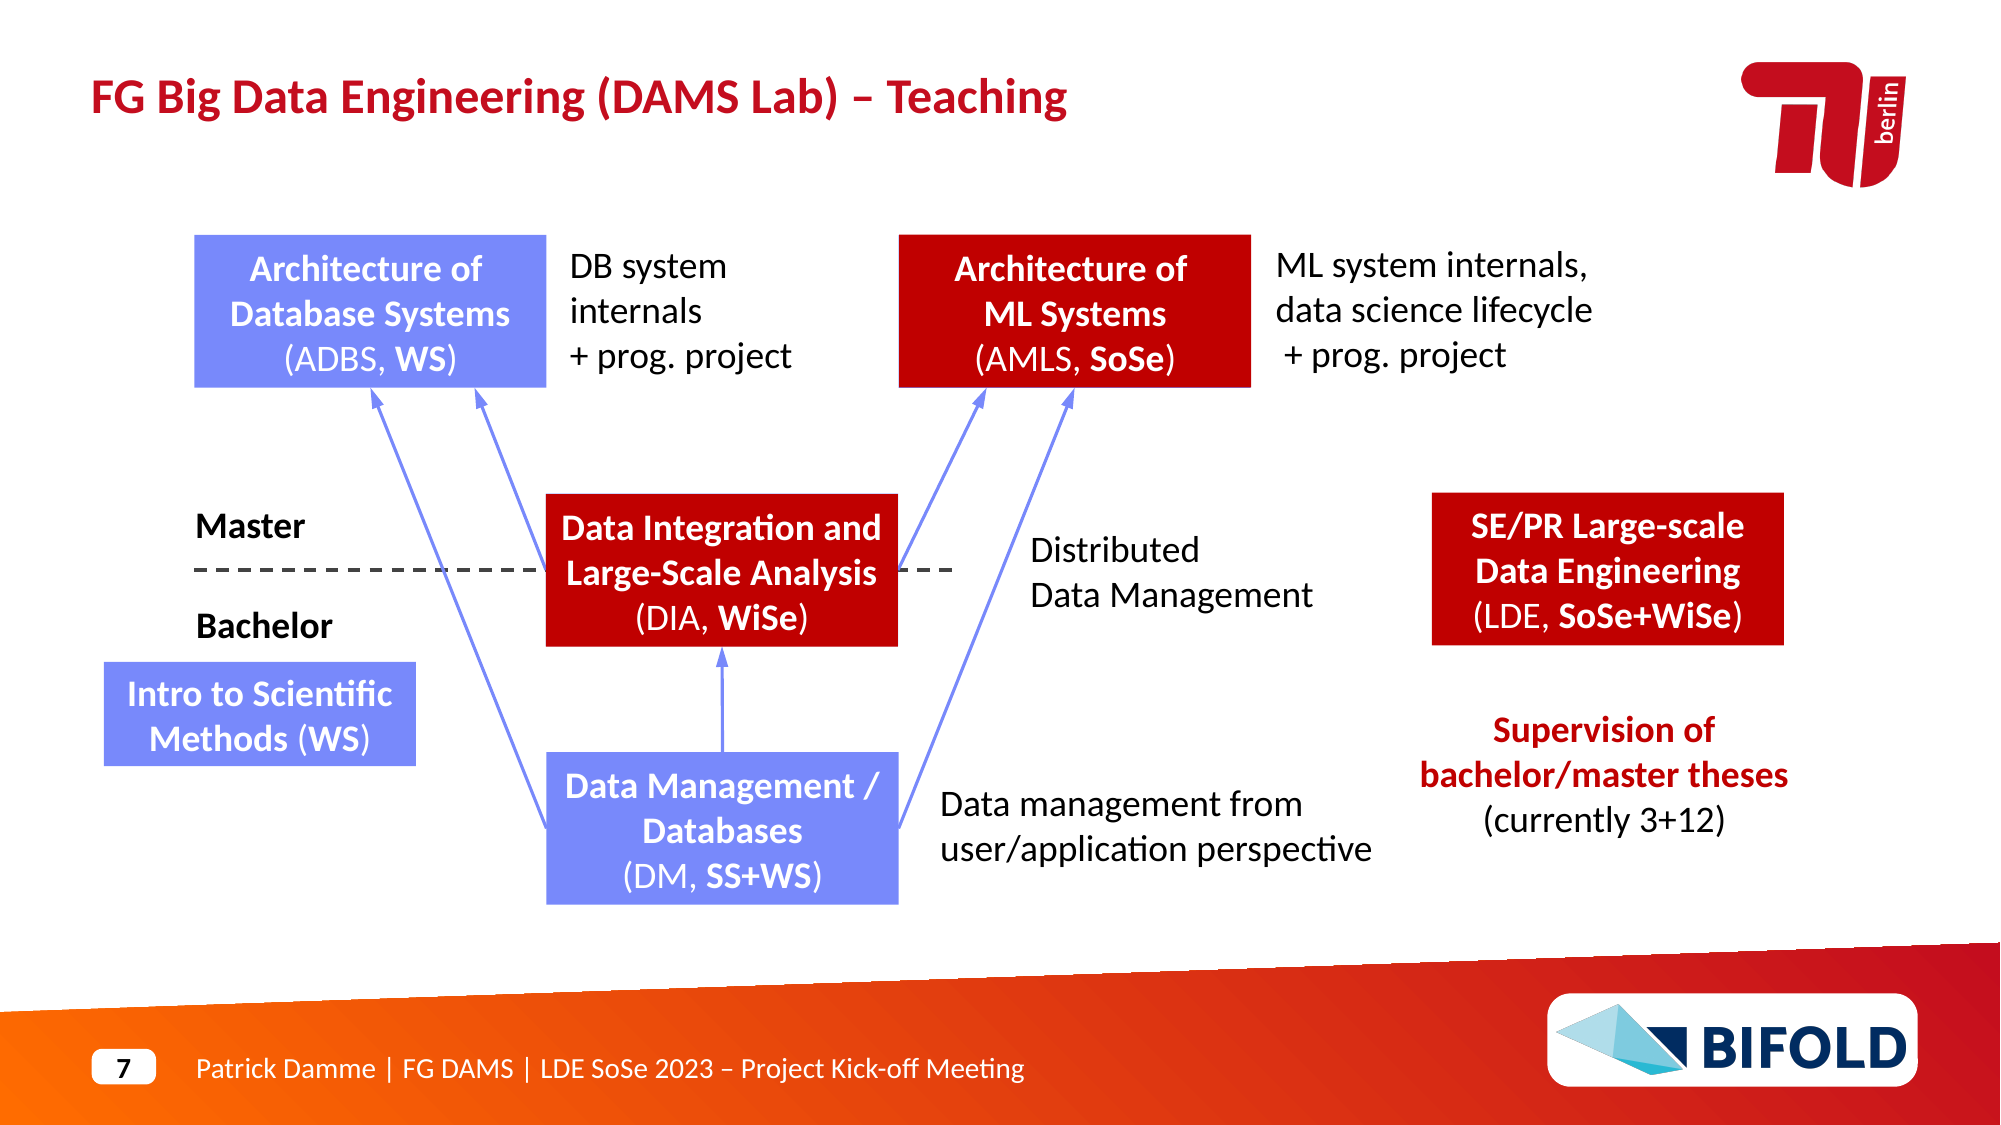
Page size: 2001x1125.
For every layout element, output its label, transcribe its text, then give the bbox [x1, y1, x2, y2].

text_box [474, 387, 546, 570]
text_box DB system internals + prog. project [569, 233, 815, 384]
text_box Supervision of bachelor/master theses (currently 3+12) [1407, 697, 1802, 847]
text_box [898, 387, 1075, 829]
text_box Bachelor [196, 593, 340, 654]
list FG Big Data Engineering (DAMS Lab) – Teaching [91, 65, 1455, 183]
text_box Master [195, 493, 339, 554]
text_box Data Integration and Large-Scale Analysis (DIA, WiSe) [547, 494, 897, 569]
text_box Intro to Scientific Methods (WS) [103, 661, 370, 767]
text_box ML system internals, data science lifecycle + prog. project [1275, 233, 1634, 383]
picture [1741, 62, 1906, 188]
text_box Distributed Data Management [1075, 517, 1388, 623]
text_box Architecture of ML Systems (AMLS, SoSe) [899, 234, 1252, 388]
text_box Architecture of Database Systems (ADBS, WS) [194, 234, 547, 388]
text_box Data management from user/application perspective [940, 771, 1403, 876]
text_box Data Management / Databases (DM, SS+WS) [546, 752, 899, 905]
text_box SE/PR Large-scale Data Engineering (LDE, SoSe+WiSe) [1431, 492, 1784, 646]
text_box Data Integration and Large-Scale Analysis (DIA, WiSe) [547, 571, 898, 647]
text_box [897, 387, 987, 570]
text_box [370, 387, 547, 829]
picture [1556, 1004, 1906, 1075]
